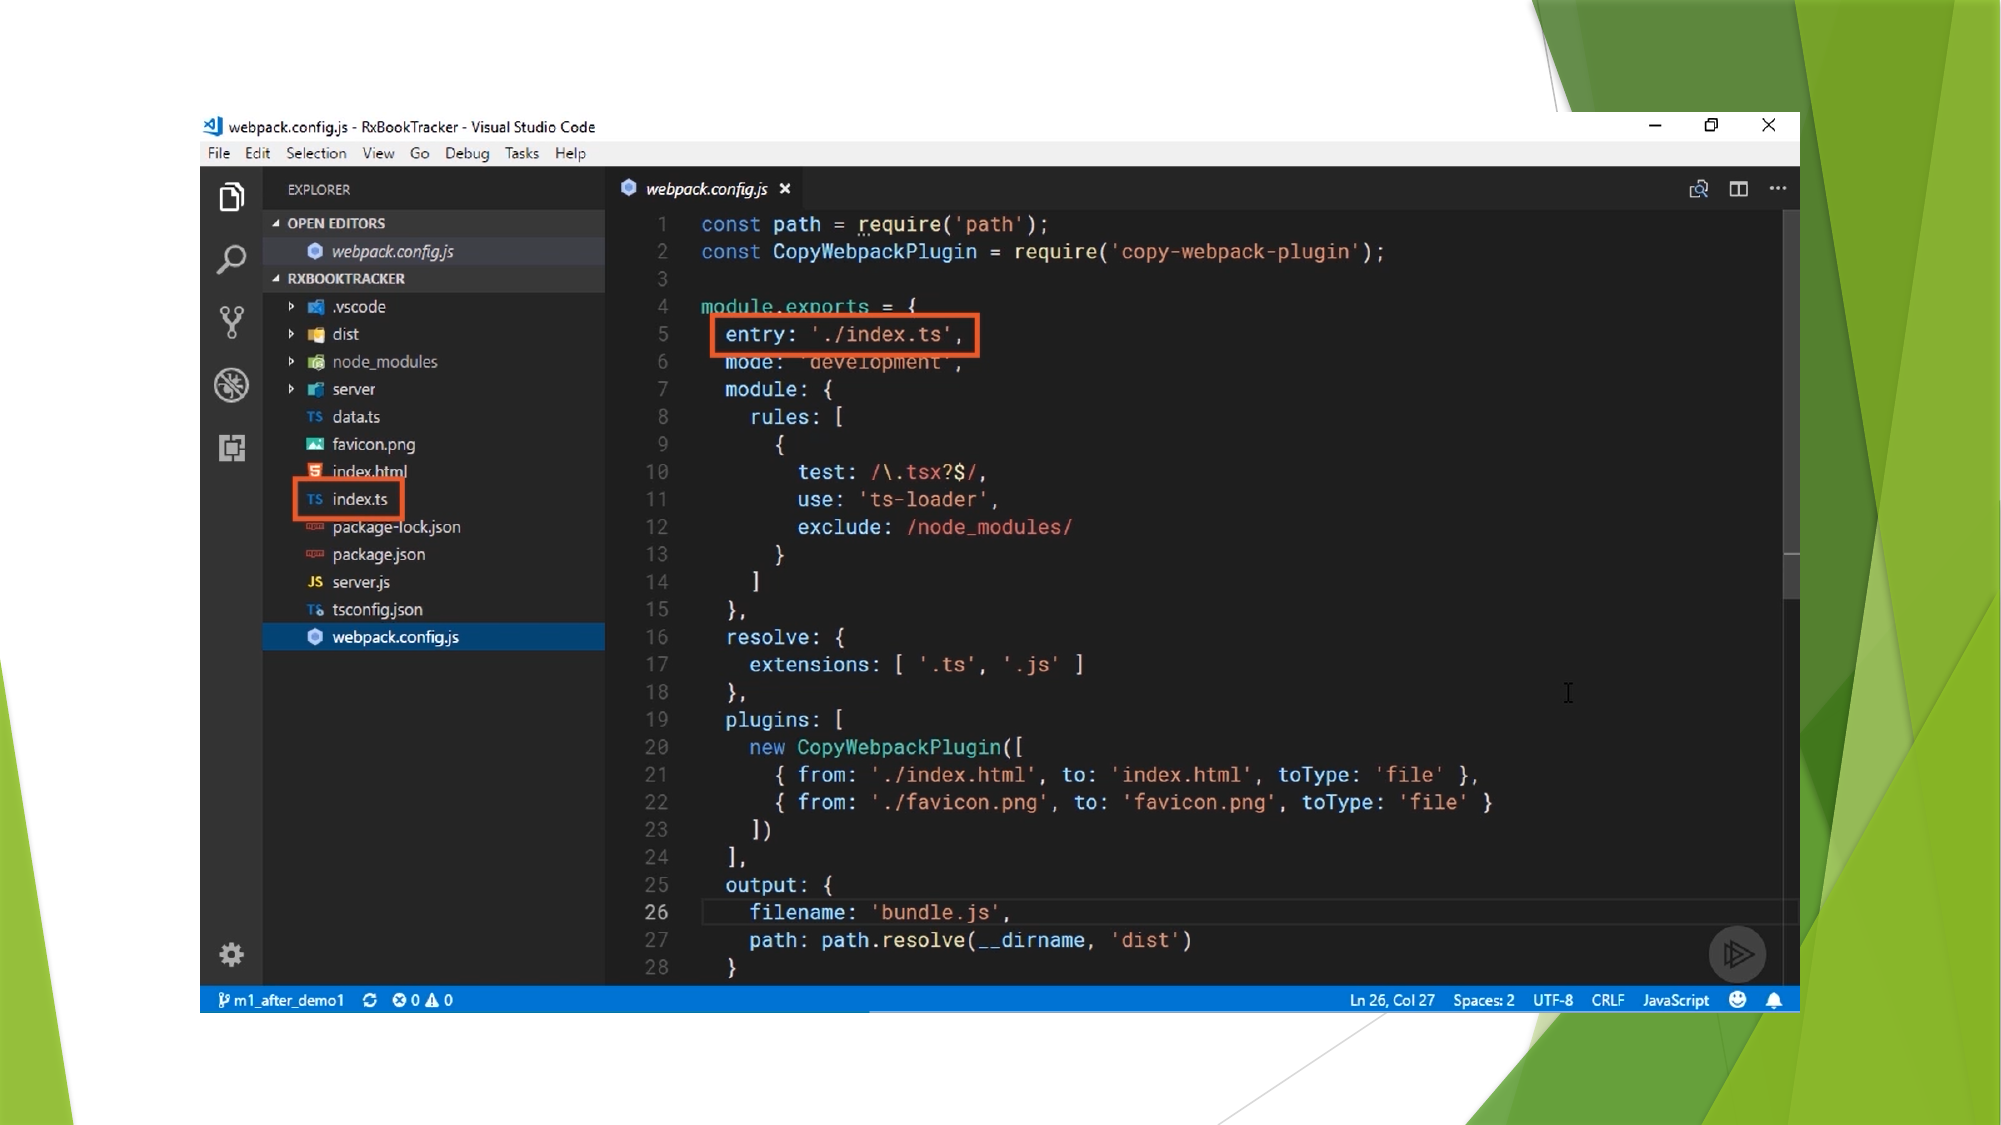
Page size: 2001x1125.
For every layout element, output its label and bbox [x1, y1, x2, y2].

picture [199, 111, 1801, 1013]
